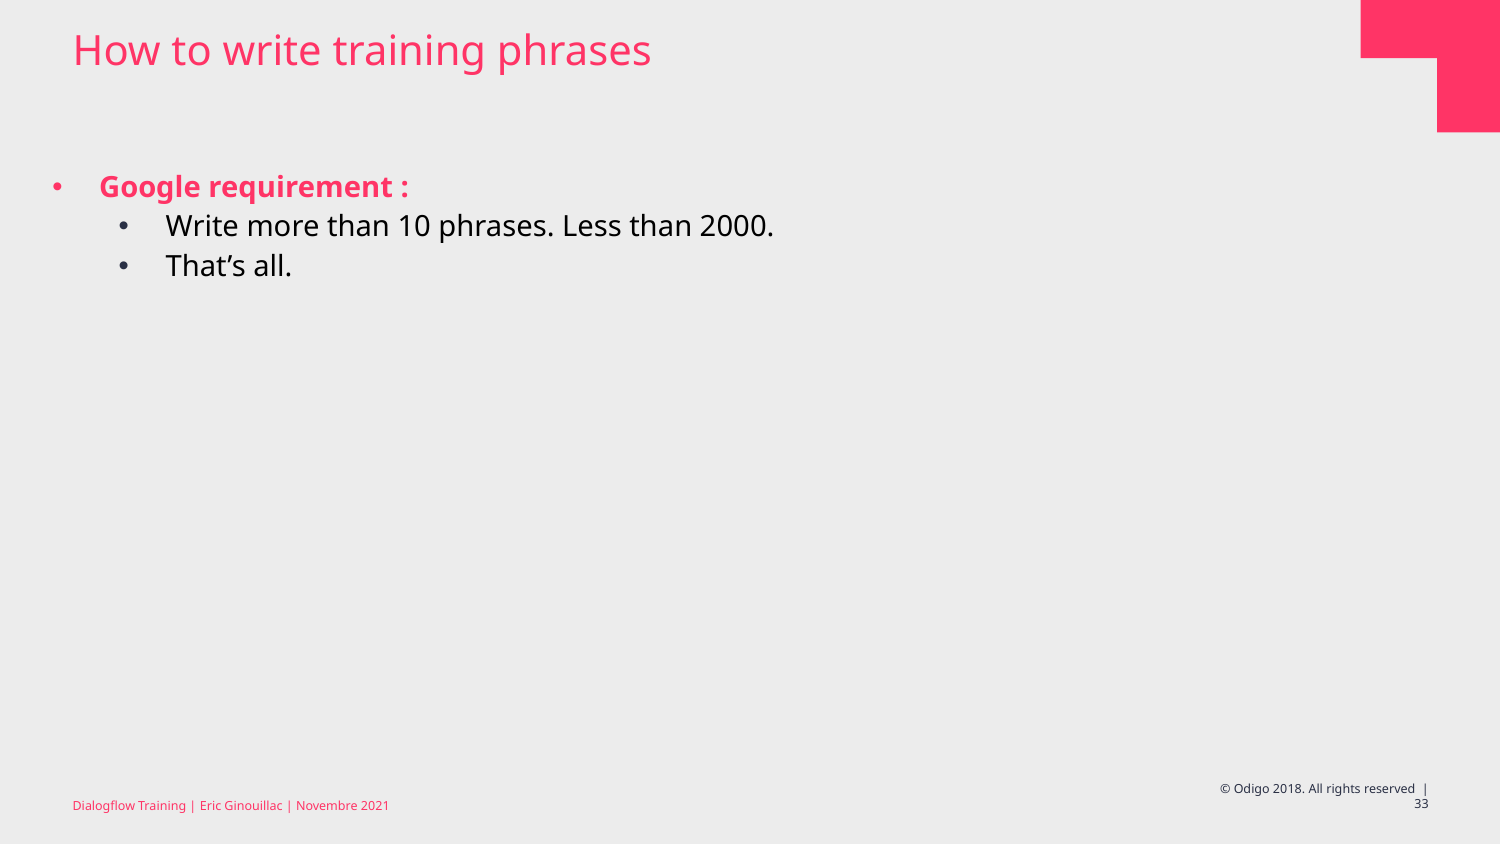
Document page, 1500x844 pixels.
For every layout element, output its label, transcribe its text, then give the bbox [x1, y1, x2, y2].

title How to write training phrases [1, 0, 1146, 133]
text_box Google requirement : Write more than 10 phrases. Less than 2000. That’s all. [37, 109, 1432, 768]
